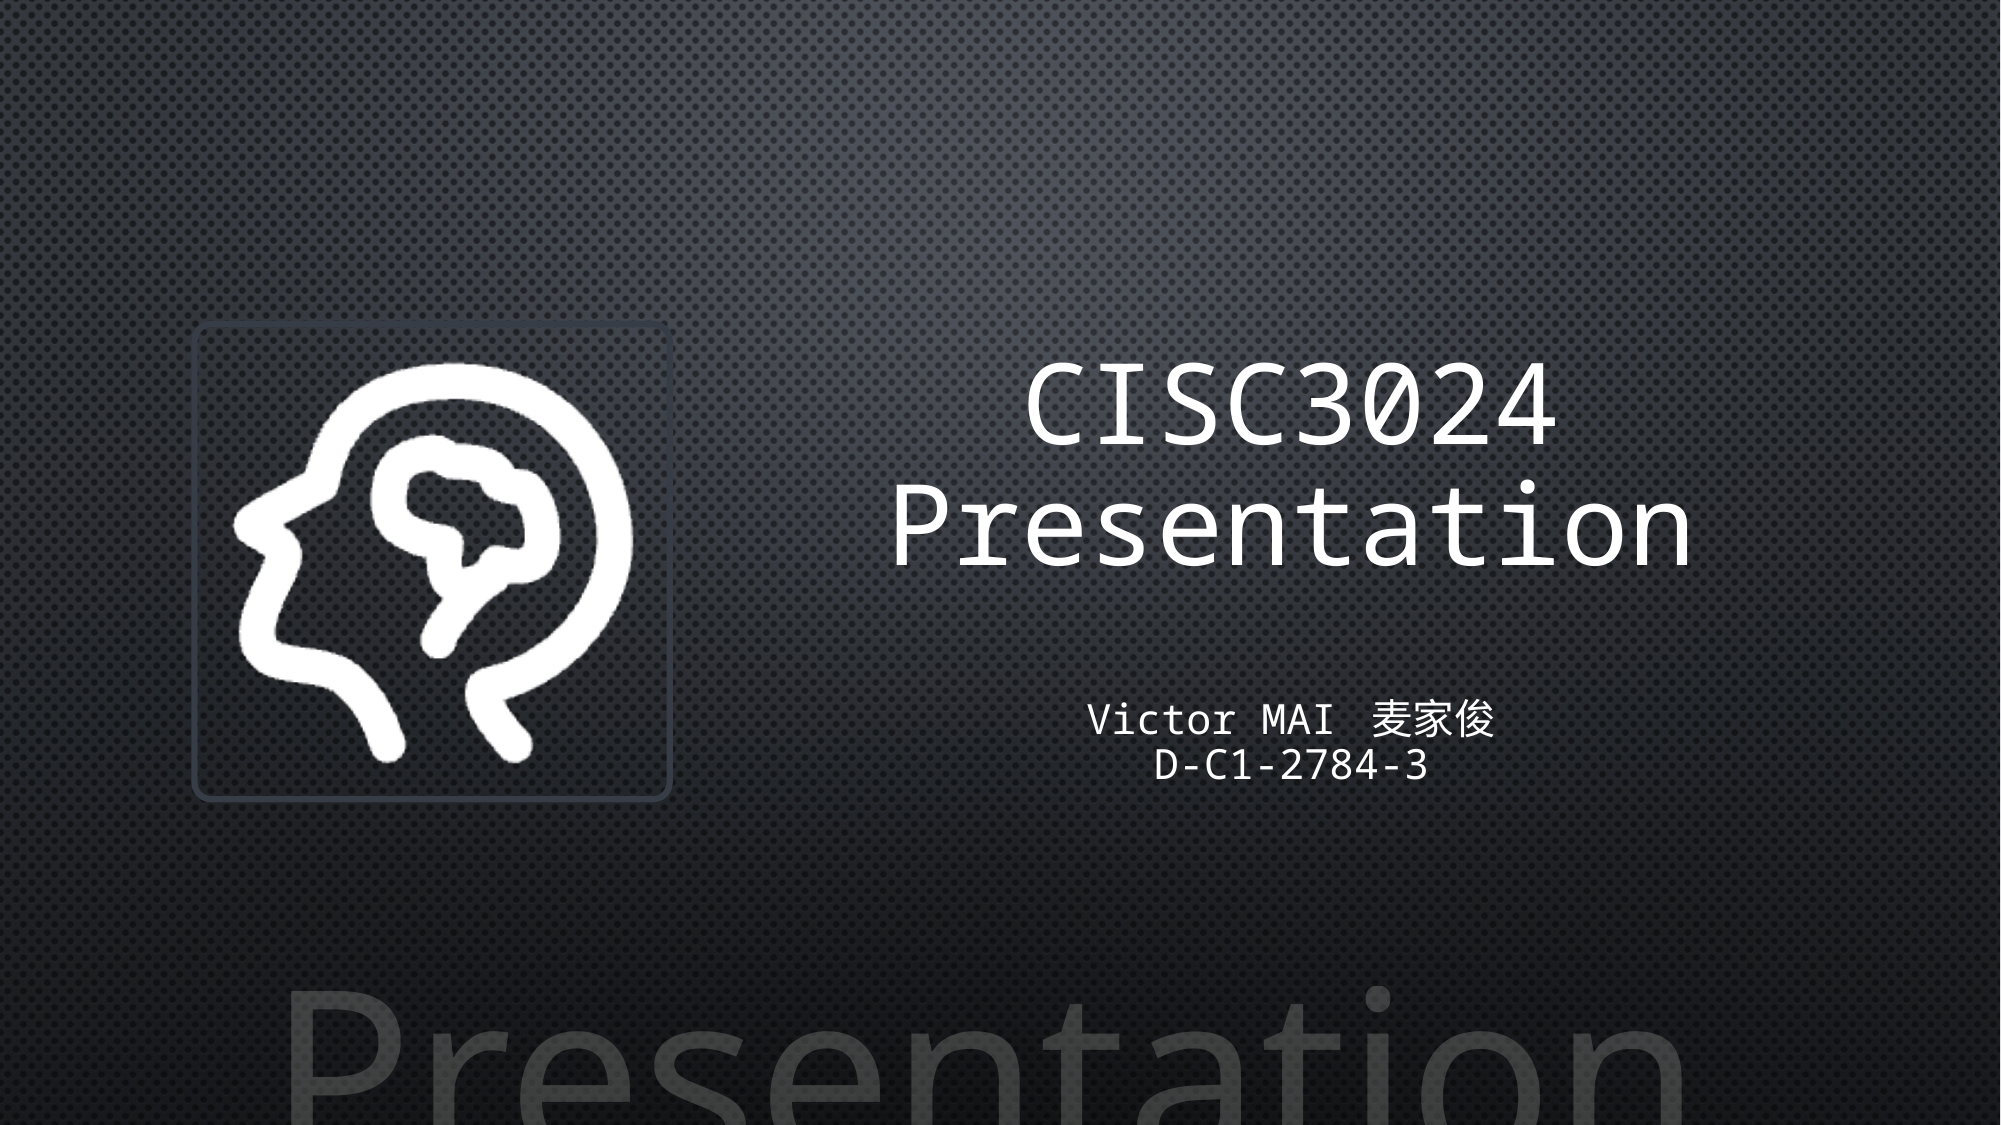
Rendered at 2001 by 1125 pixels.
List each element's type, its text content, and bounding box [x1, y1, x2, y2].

title CISC3024 Presentation Victor MAI 麦家俊 D-C1-2784-3 [780, 198, 1802, 624]
text_box Presentation [0, 624, 2000, 1125]
picture [194, 323, 670, 800]
